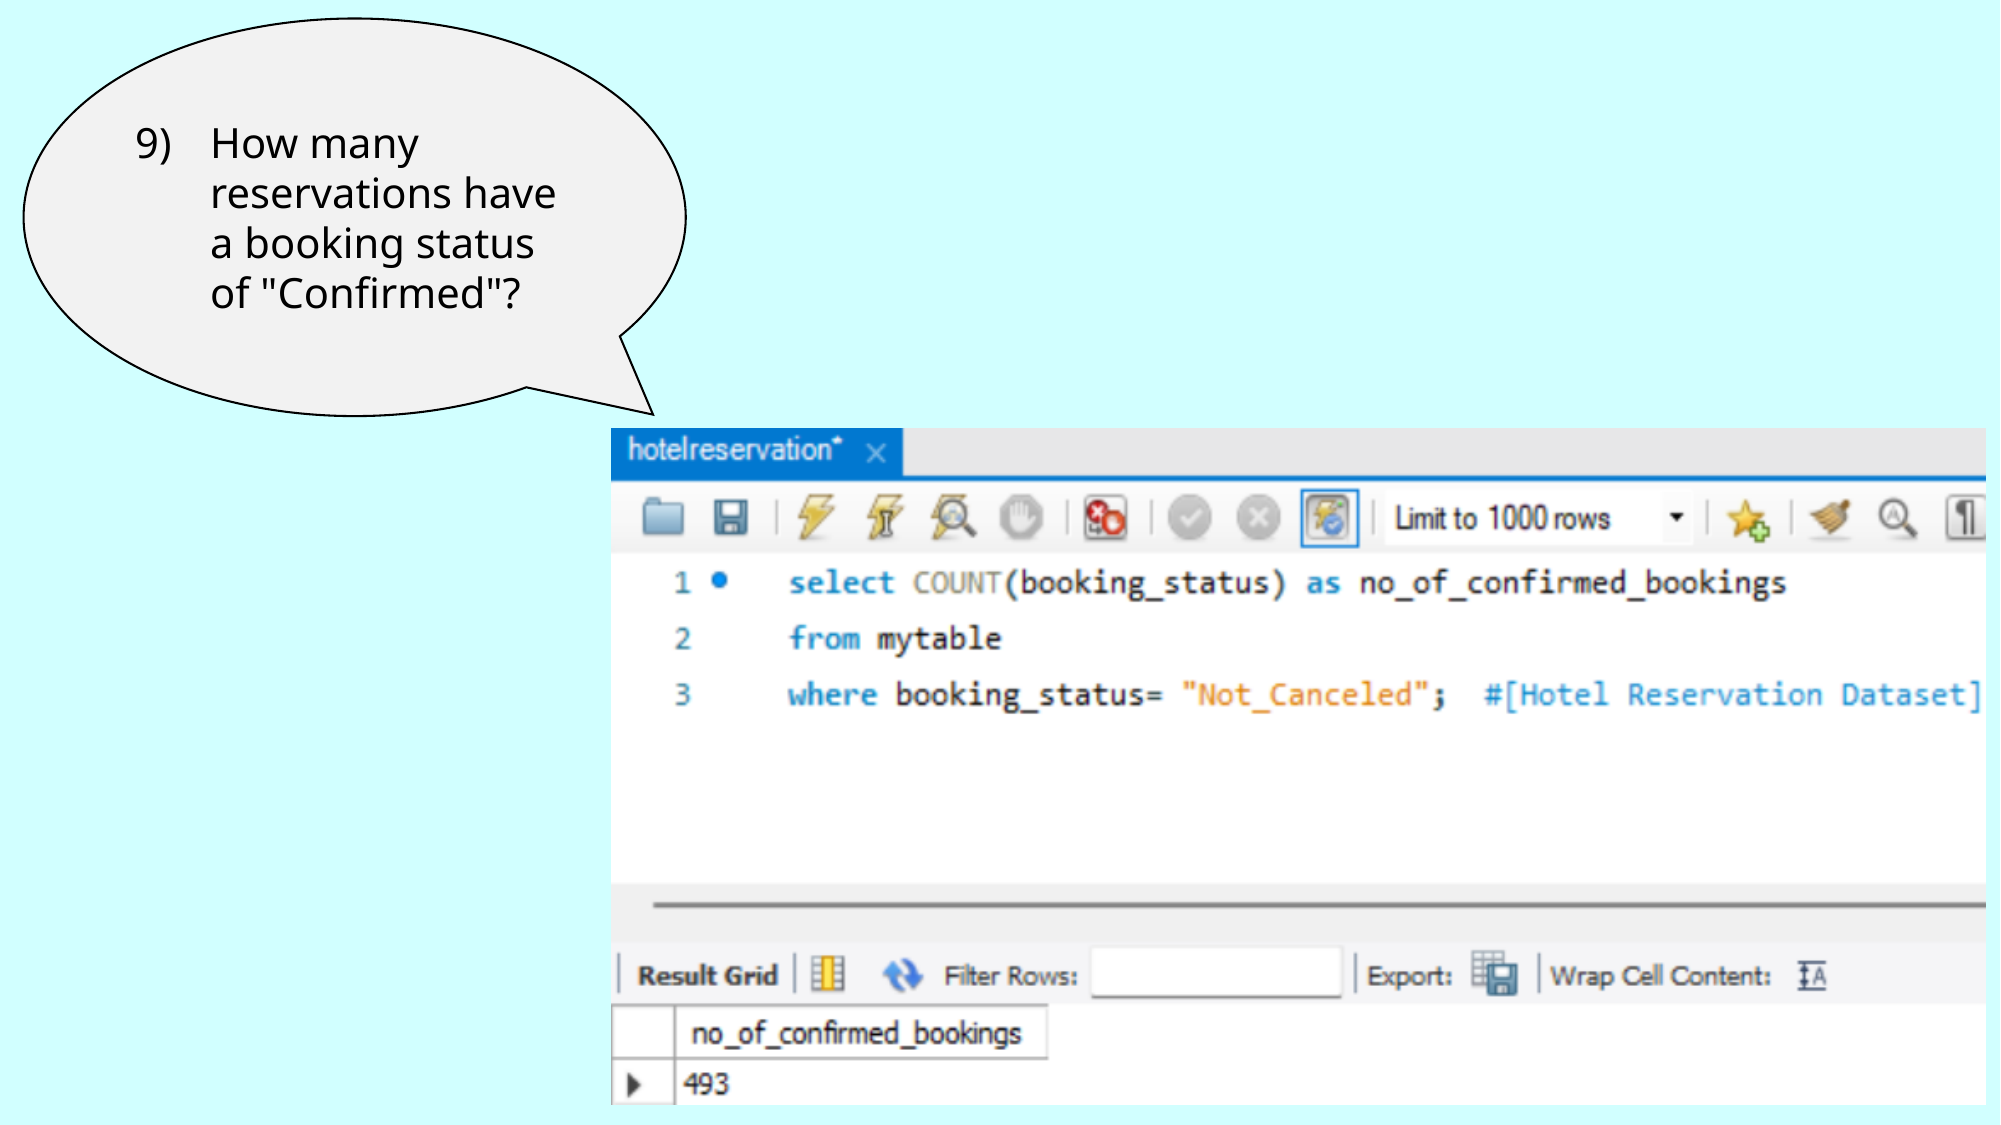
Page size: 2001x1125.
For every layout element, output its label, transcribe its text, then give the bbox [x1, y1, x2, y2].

picture [611, 428, 1986, 1105]
text_box How many reservations have a booking status of "Confirmed"? [22, 17, 687, 418]
